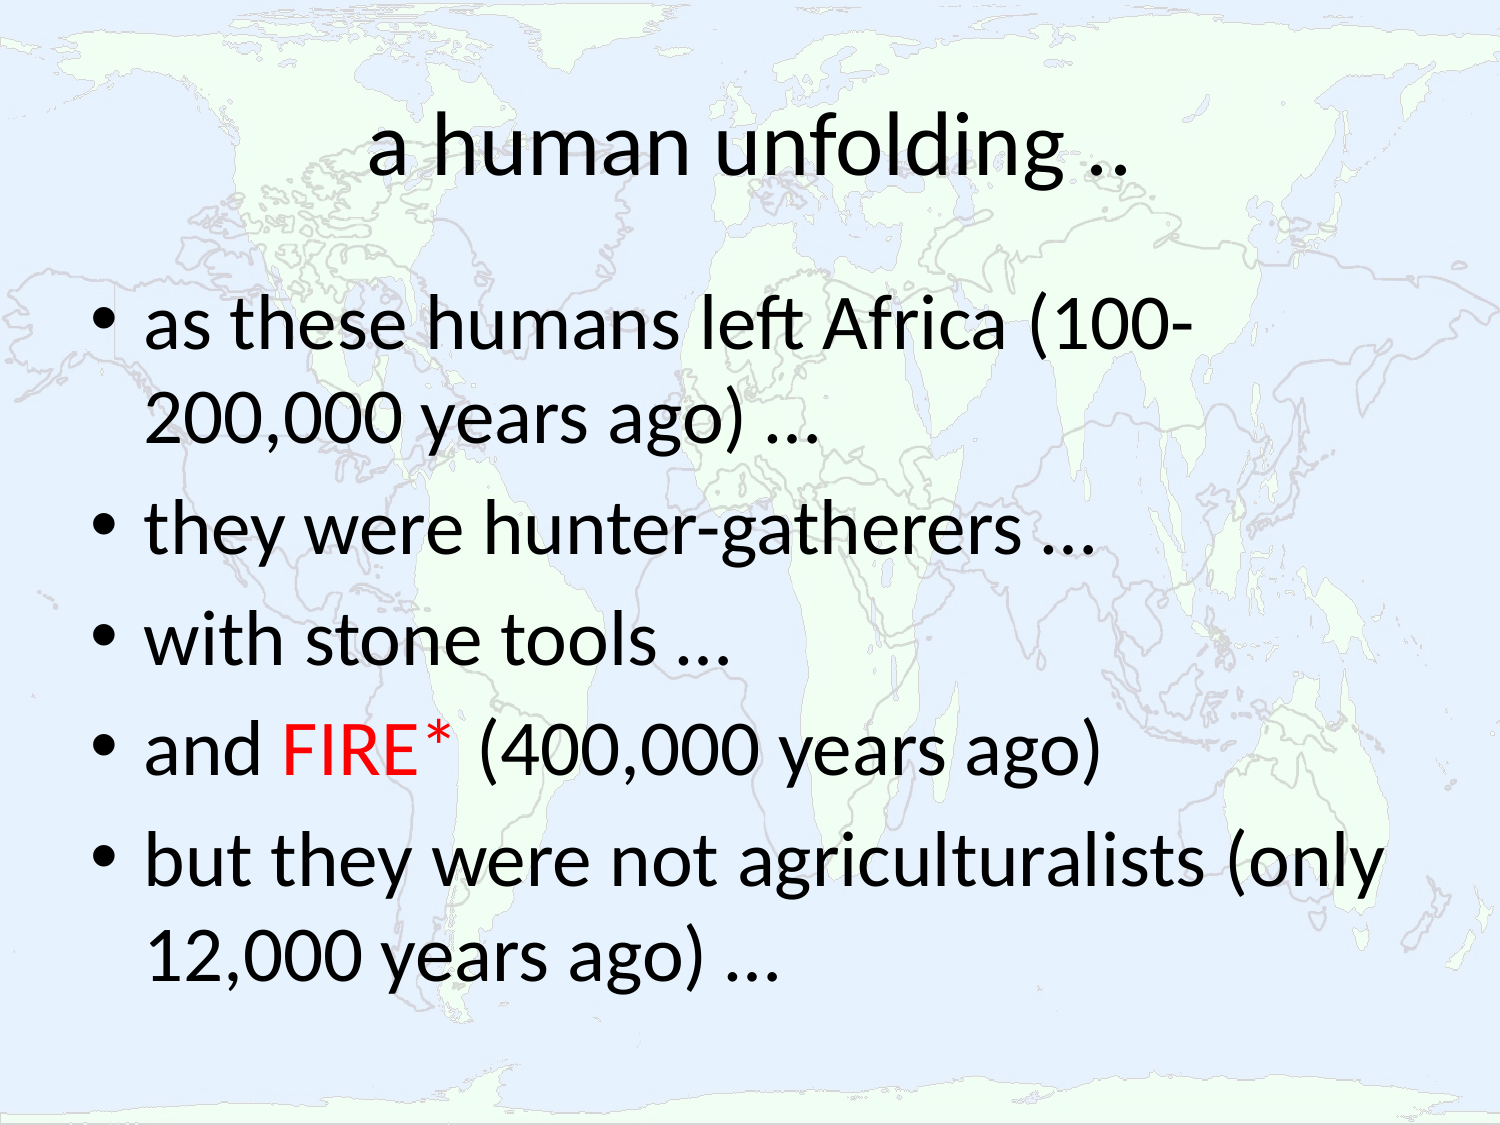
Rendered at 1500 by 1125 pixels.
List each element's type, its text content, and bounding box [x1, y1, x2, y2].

list as these humans left Africa (100-200,000 years ago) … they were hunter-gatherers … with stone tools … and FIRE* (400,000 years ago) but they were not agriculturalists (only 12,000 years ago) … [75, 262, 1425, 1005]
title a human unfolding .. [75, 45, 1425, 233]
